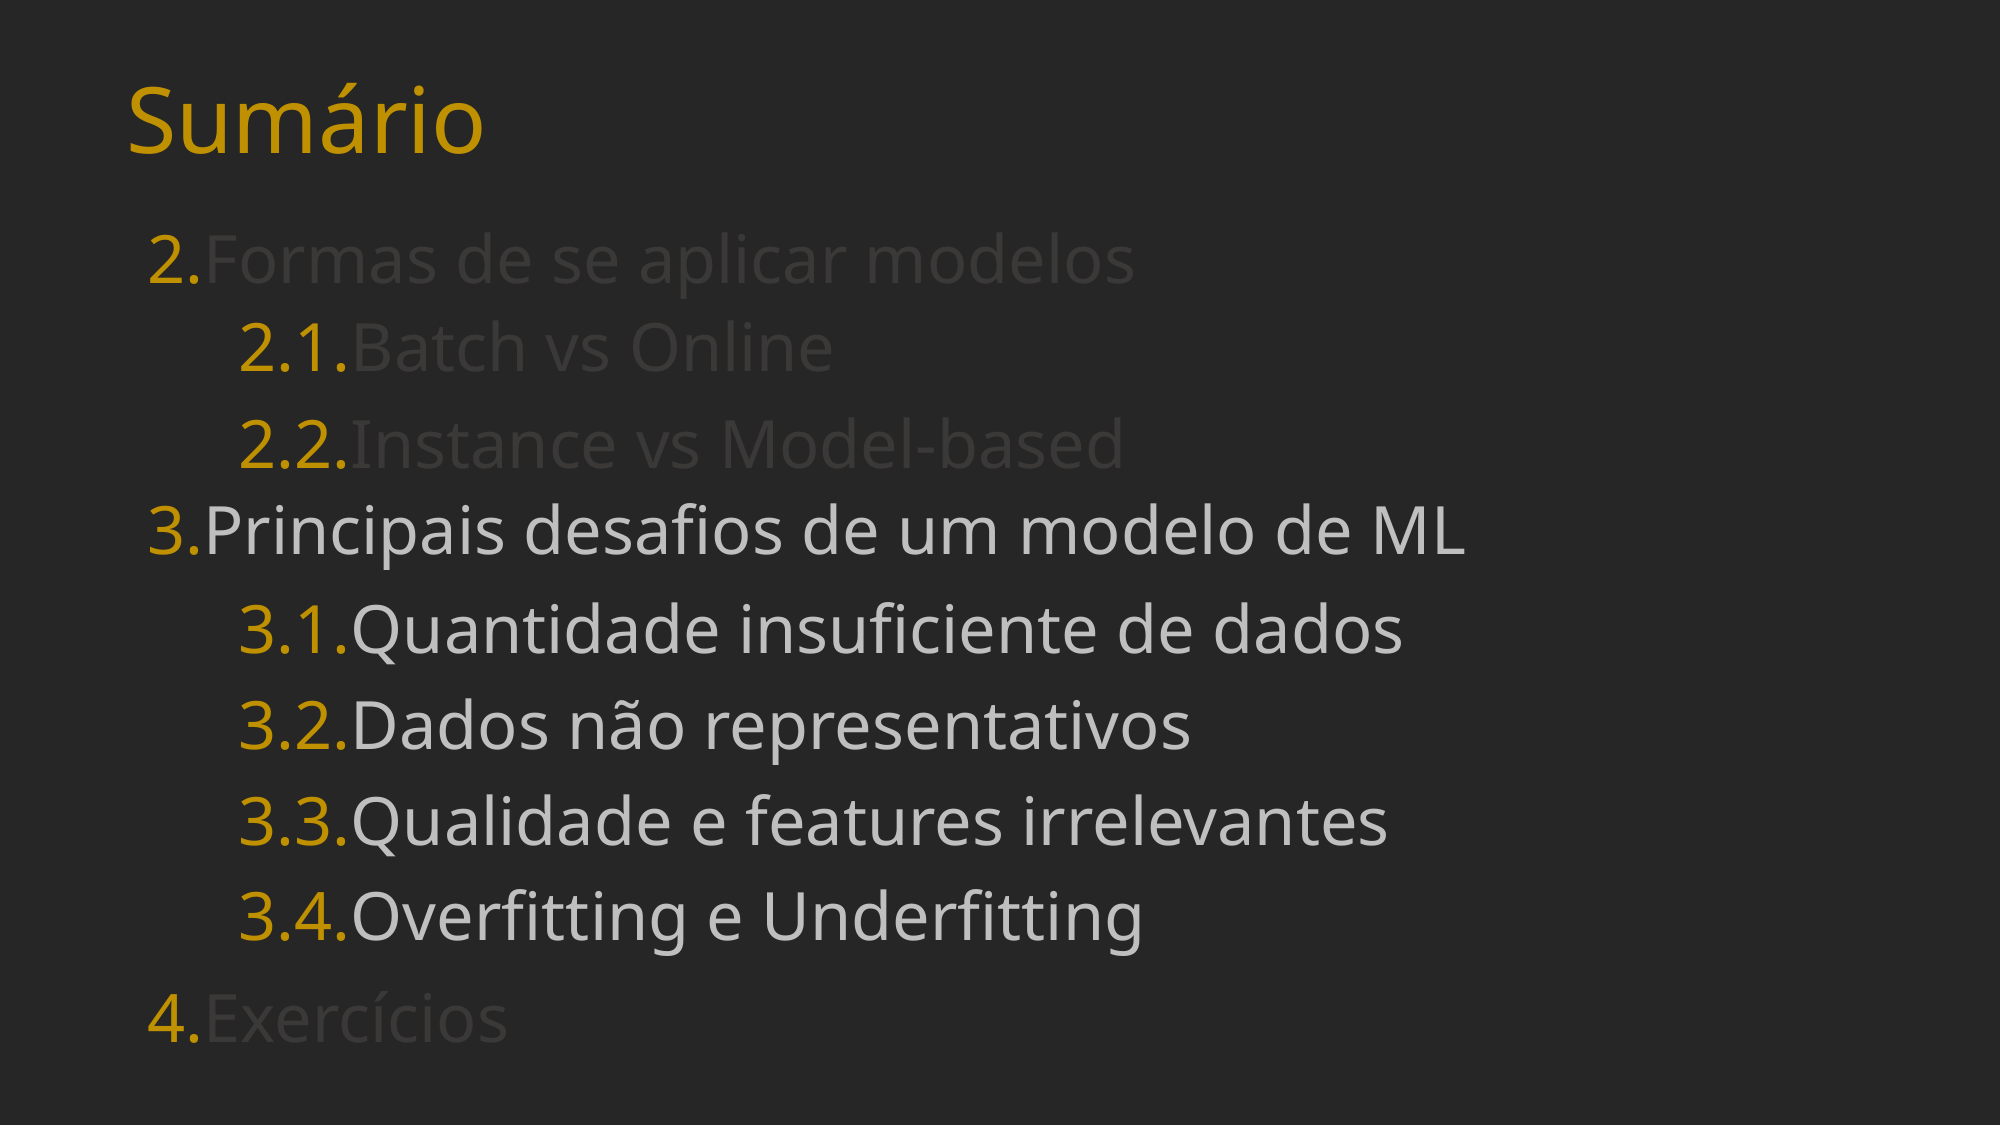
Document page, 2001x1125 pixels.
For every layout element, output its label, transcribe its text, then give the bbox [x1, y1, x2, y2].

text_box 2.Formas de se aplicar modelos [132, 209, 1658, 305]
text_box 3.2.Dados não representativos [223, 675, 1749, 770]
text_box 4.Exercícios [132, 968, 1432, 1064]
text_box 3.Principais desafios de um modelo de ML [132, 480, 1839, 575]
text_box 3.1.Quantidade insuficiente de dados [223, 579, 1749, 675]
text_box Sumário [111, 54, 610, 180]
text_box 3.3.Qualidade e features irrelevantes [223, 771, 1865, 866]
text_box 3.4.Overfitting e Underfitting [223, 866, 1865, 962]
text_box 2.2.Instance vs Model-based [223, 394, 1523, 480]
text_box 2.1.Batch vs Online [223, 297, 1523, 392]
